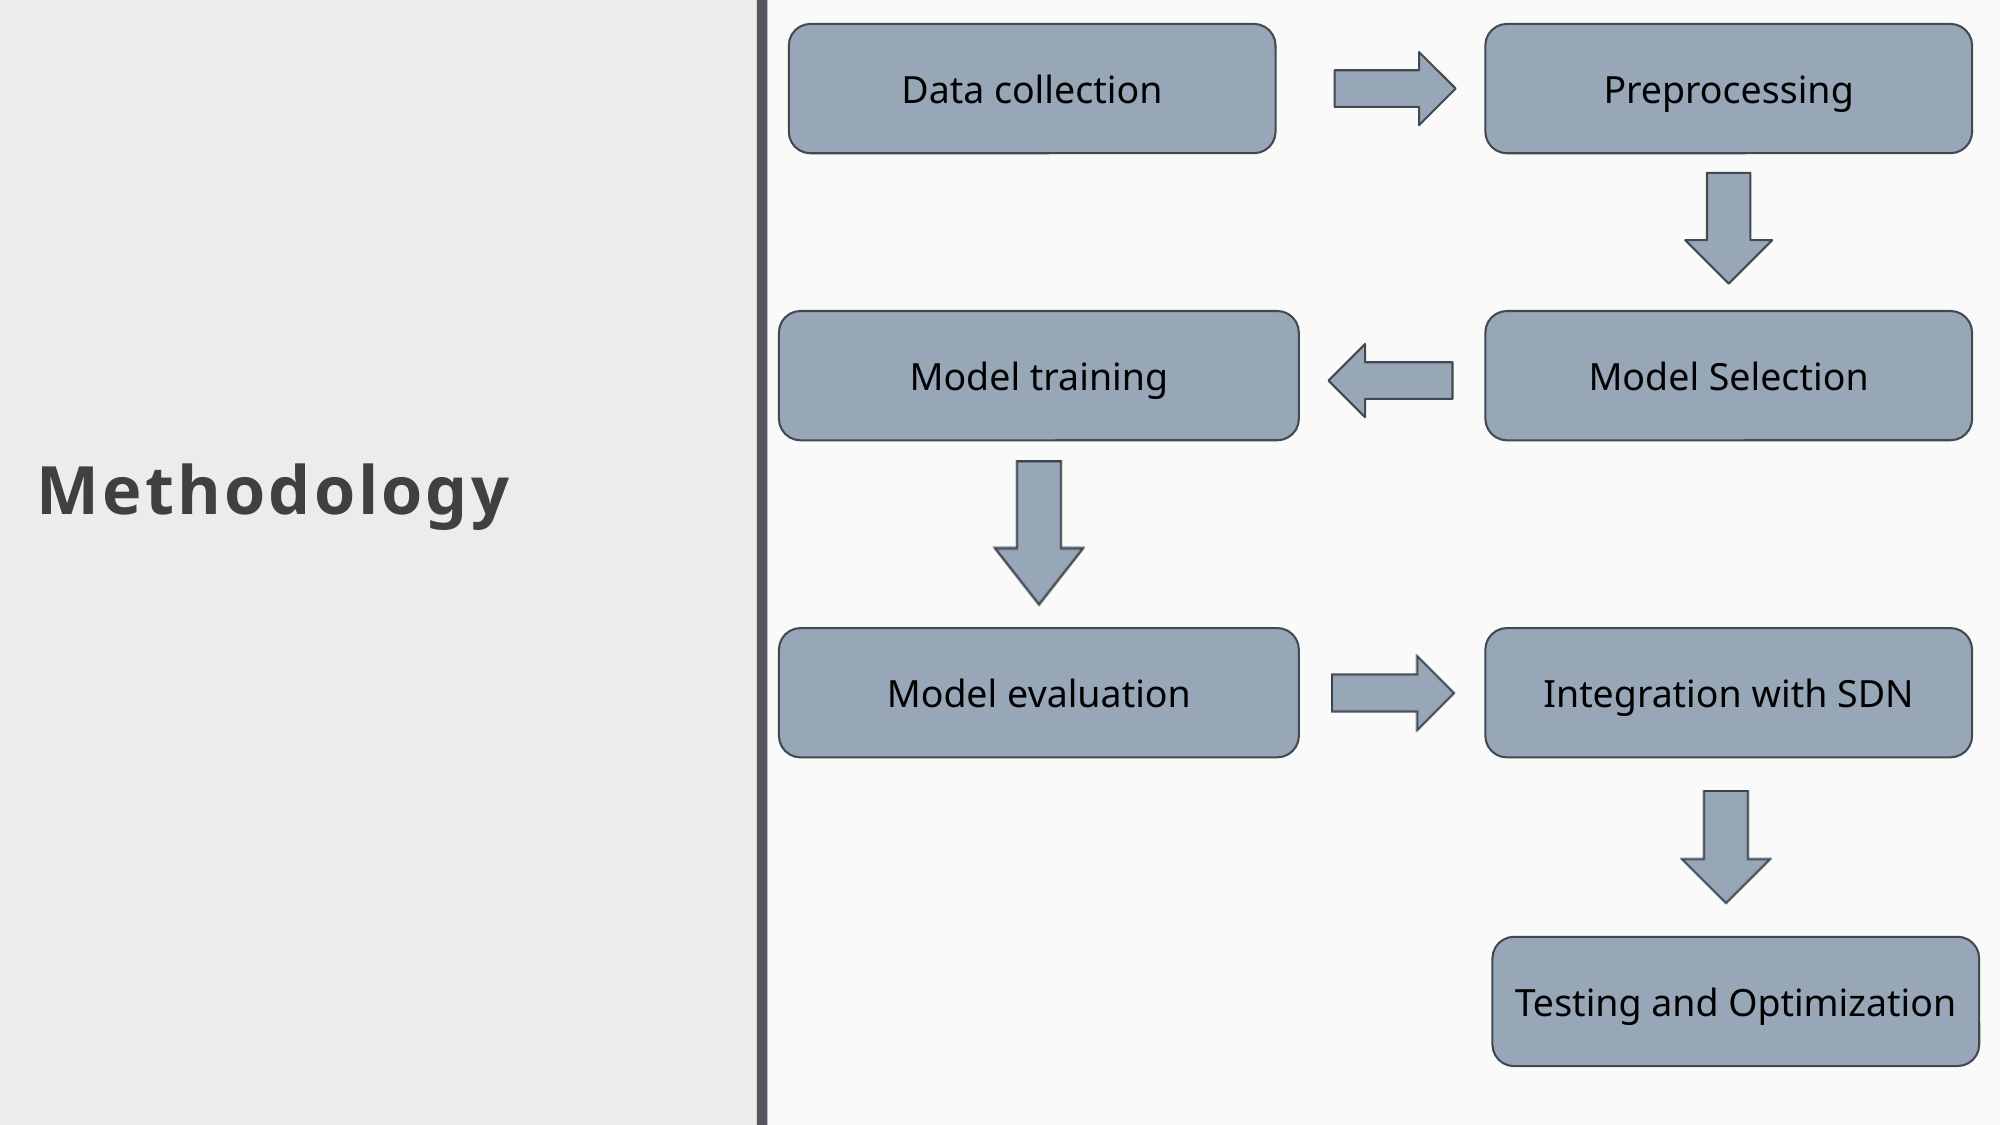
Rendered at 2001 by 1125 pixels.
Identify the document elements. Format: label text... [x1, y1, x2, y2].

picture [1678, 789, 1773, 905]
text_box Model training [777, 309, 1300, 442]
text_box Data collection [787, 22, 1277, 155]
title Methodology [18, 429, 884, 543]
text_box Integration with SDN [1484, 627, 1974, 759]
picture [1331, 652, 1456, 733]
picture [992, 459, 1086, 608]
text_box Testing and Optimization [1491, 935, 1981, 1068]
text_box [1327, 343, 1454, 419]
text_box Model evaluation [777, 627, 1300, 759]
text_box [1684, 171, 1774, 285]
text_box Preprocessing [1484, 22, 1974, 155]
text_box Model Selection [1484, 309, 1974, 442]
text_box [1333, 51, 1457, 127]
